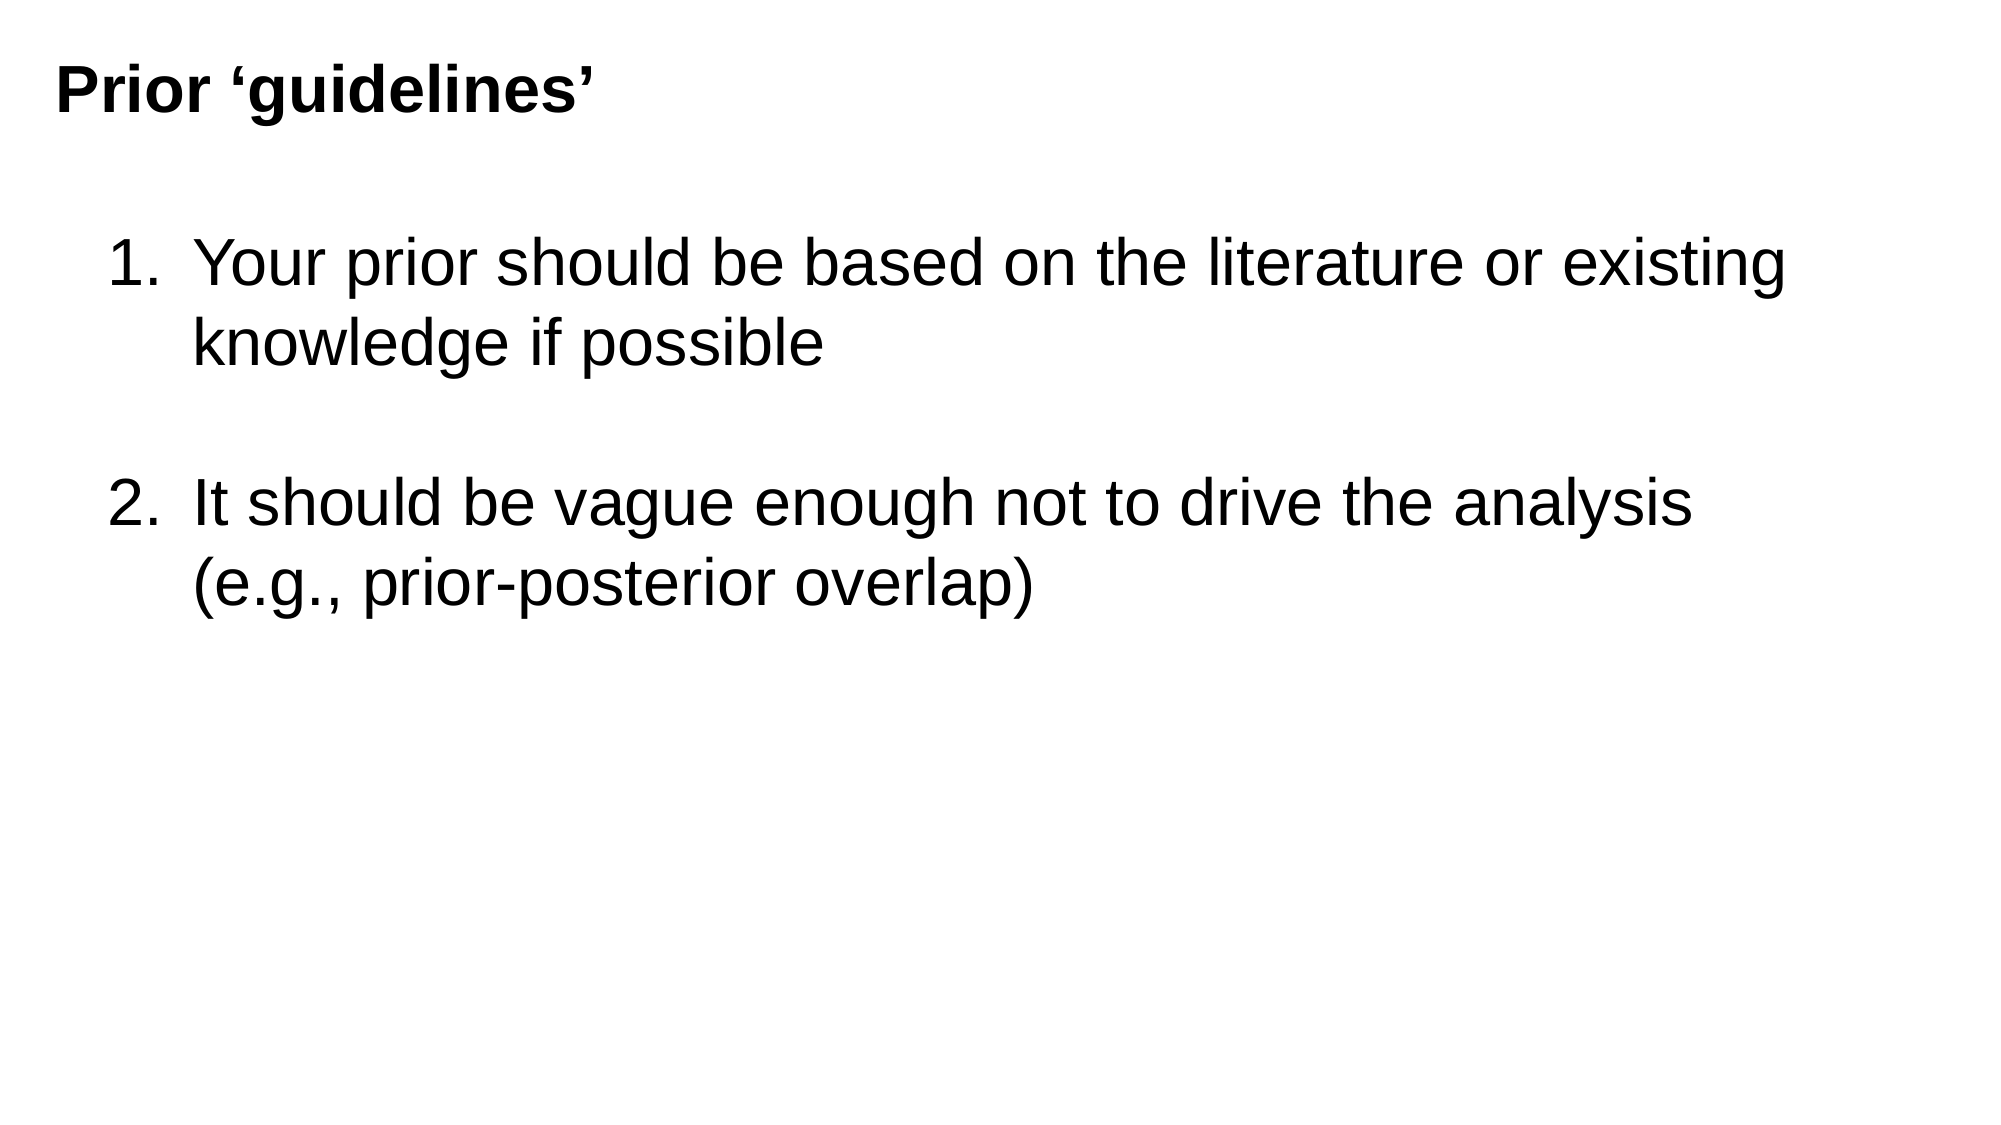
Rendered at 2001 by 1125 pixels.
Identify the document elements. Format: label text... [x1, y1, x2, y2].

text_box Prior ‘guidelines’ [40, 38, 1962, 134]
text_box Your prior should be based on the literature or existing knowledge if possible It should be vague enough not to drive the analysis (e.g., prior-posterior overlap) [93, 211, 1846, 707]
